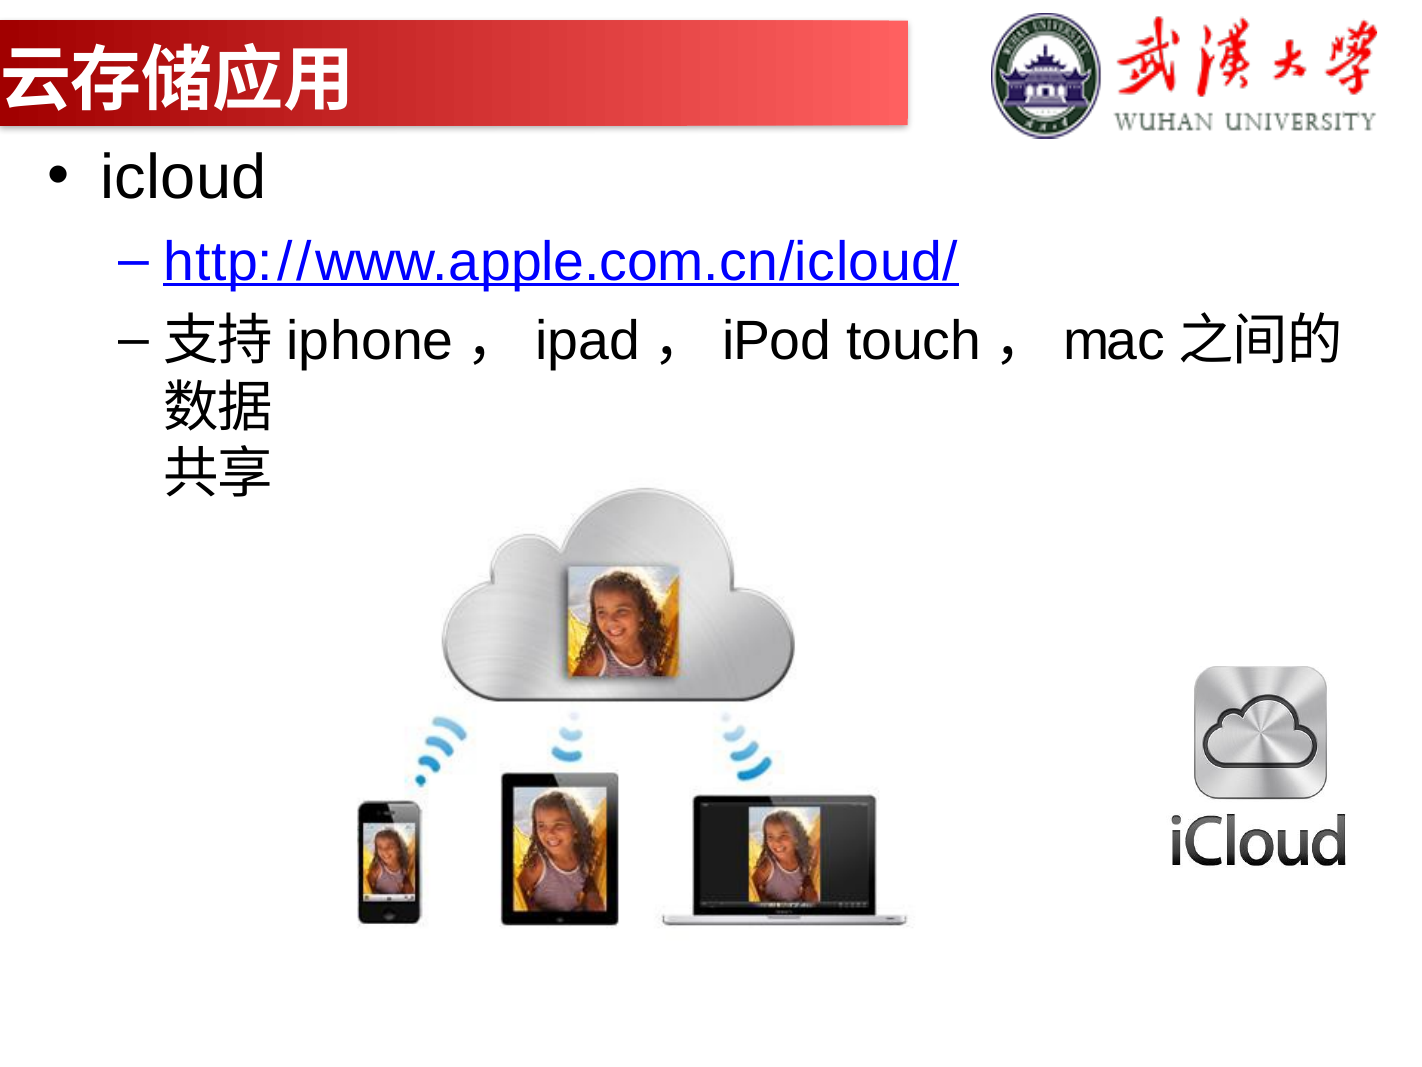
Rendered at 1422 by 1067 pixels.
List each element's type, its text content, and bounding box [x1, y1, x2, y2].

picture [991, 13, 1378, 139]
title 云存储应用 [0, 33, 912, 123]
text_box icloud http://www.apple.com.cn/icloud/ 支持iphone，ipad，iPod touch，mac之间的数据 共享 [45, 135, 1347, 441]
text_box [1155, 655, 1367, 878]
text_box [310, 466, 930, 964]
